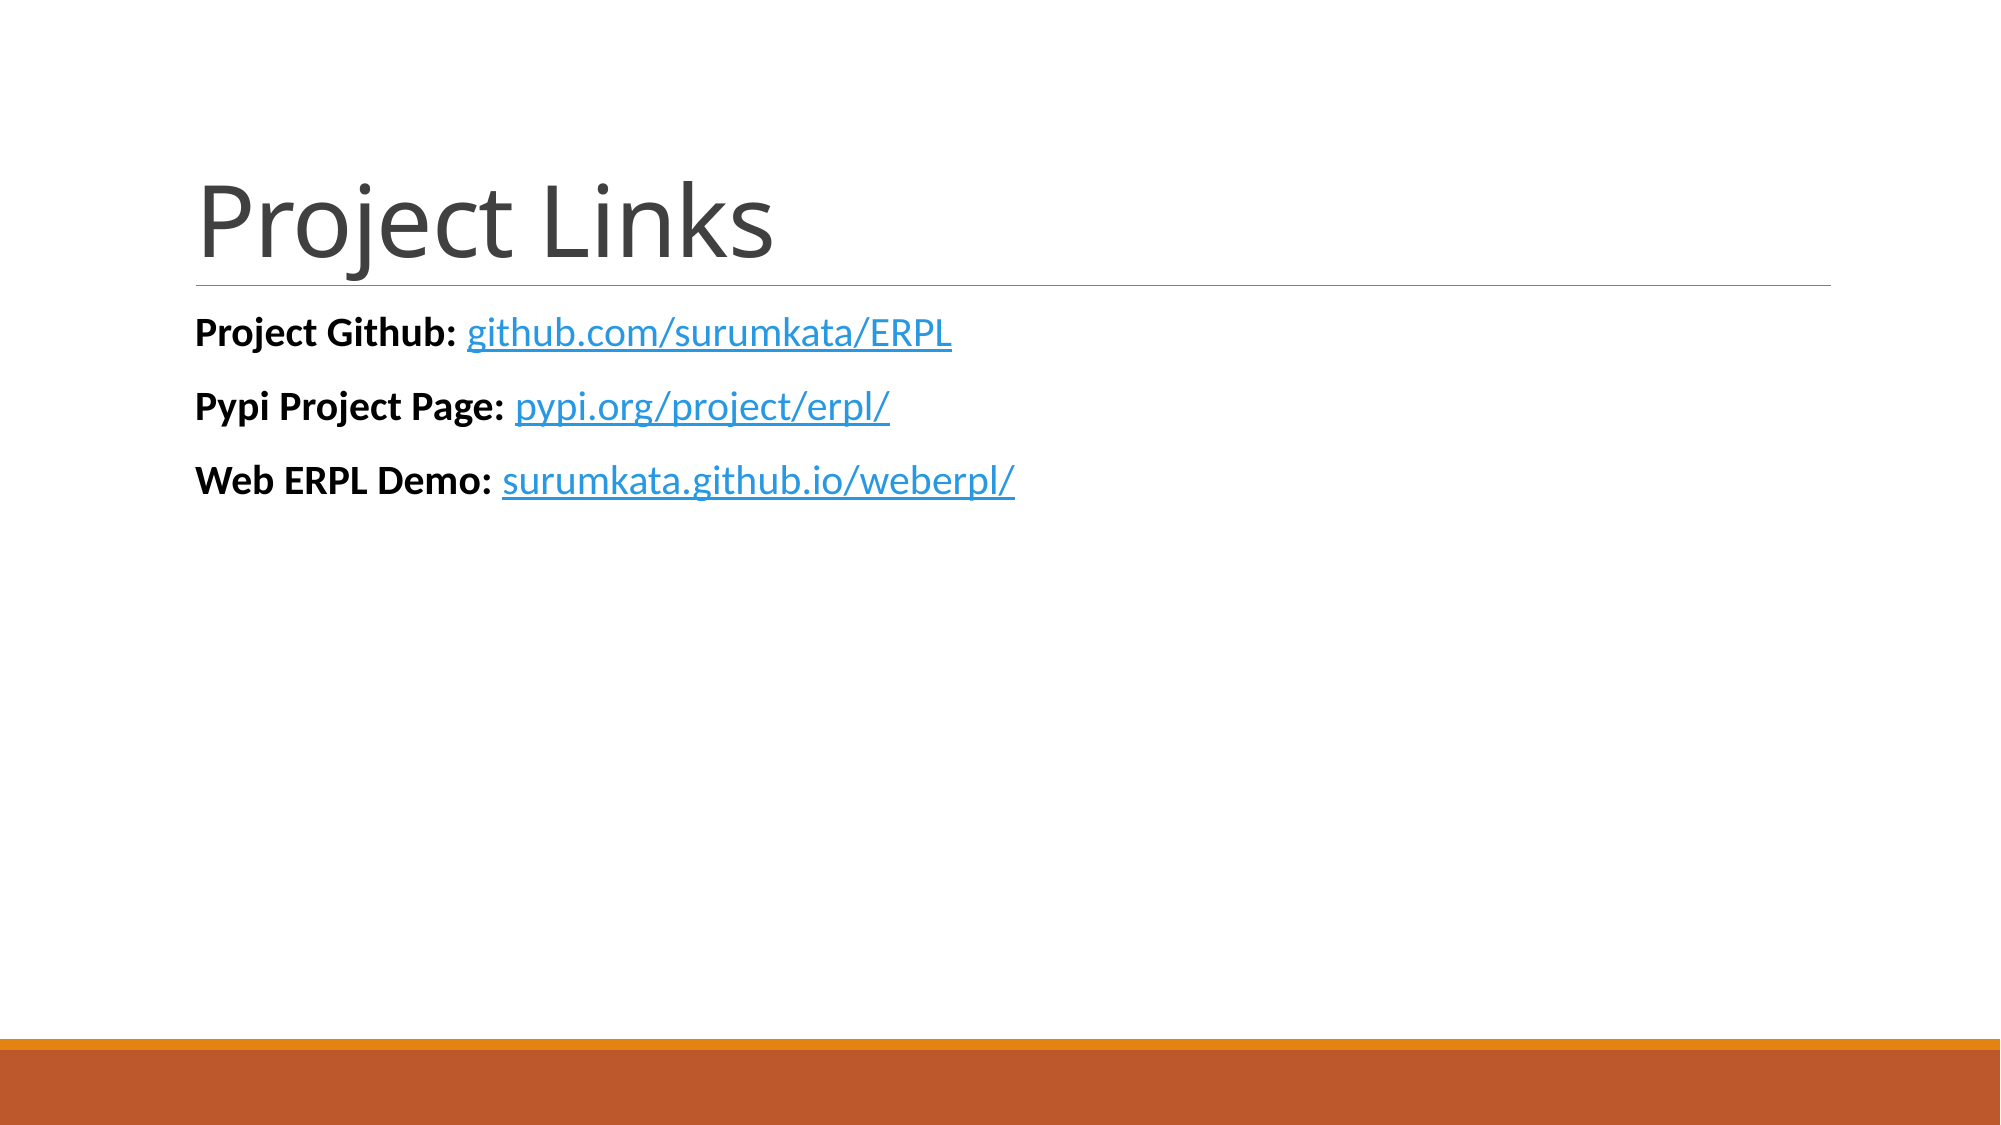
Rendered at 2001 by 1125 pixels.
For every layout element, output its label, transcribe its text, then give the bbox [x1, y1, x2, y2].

list Project Github: github.com/surumkata/ERPL Pypi Project Page: pypi.org/project/erpl/ Web ERPL Demo: surumkata.github.io/weberpl/ [180, 302, 1830, 963]
title Project Links [180, 47, 1830, 285]
